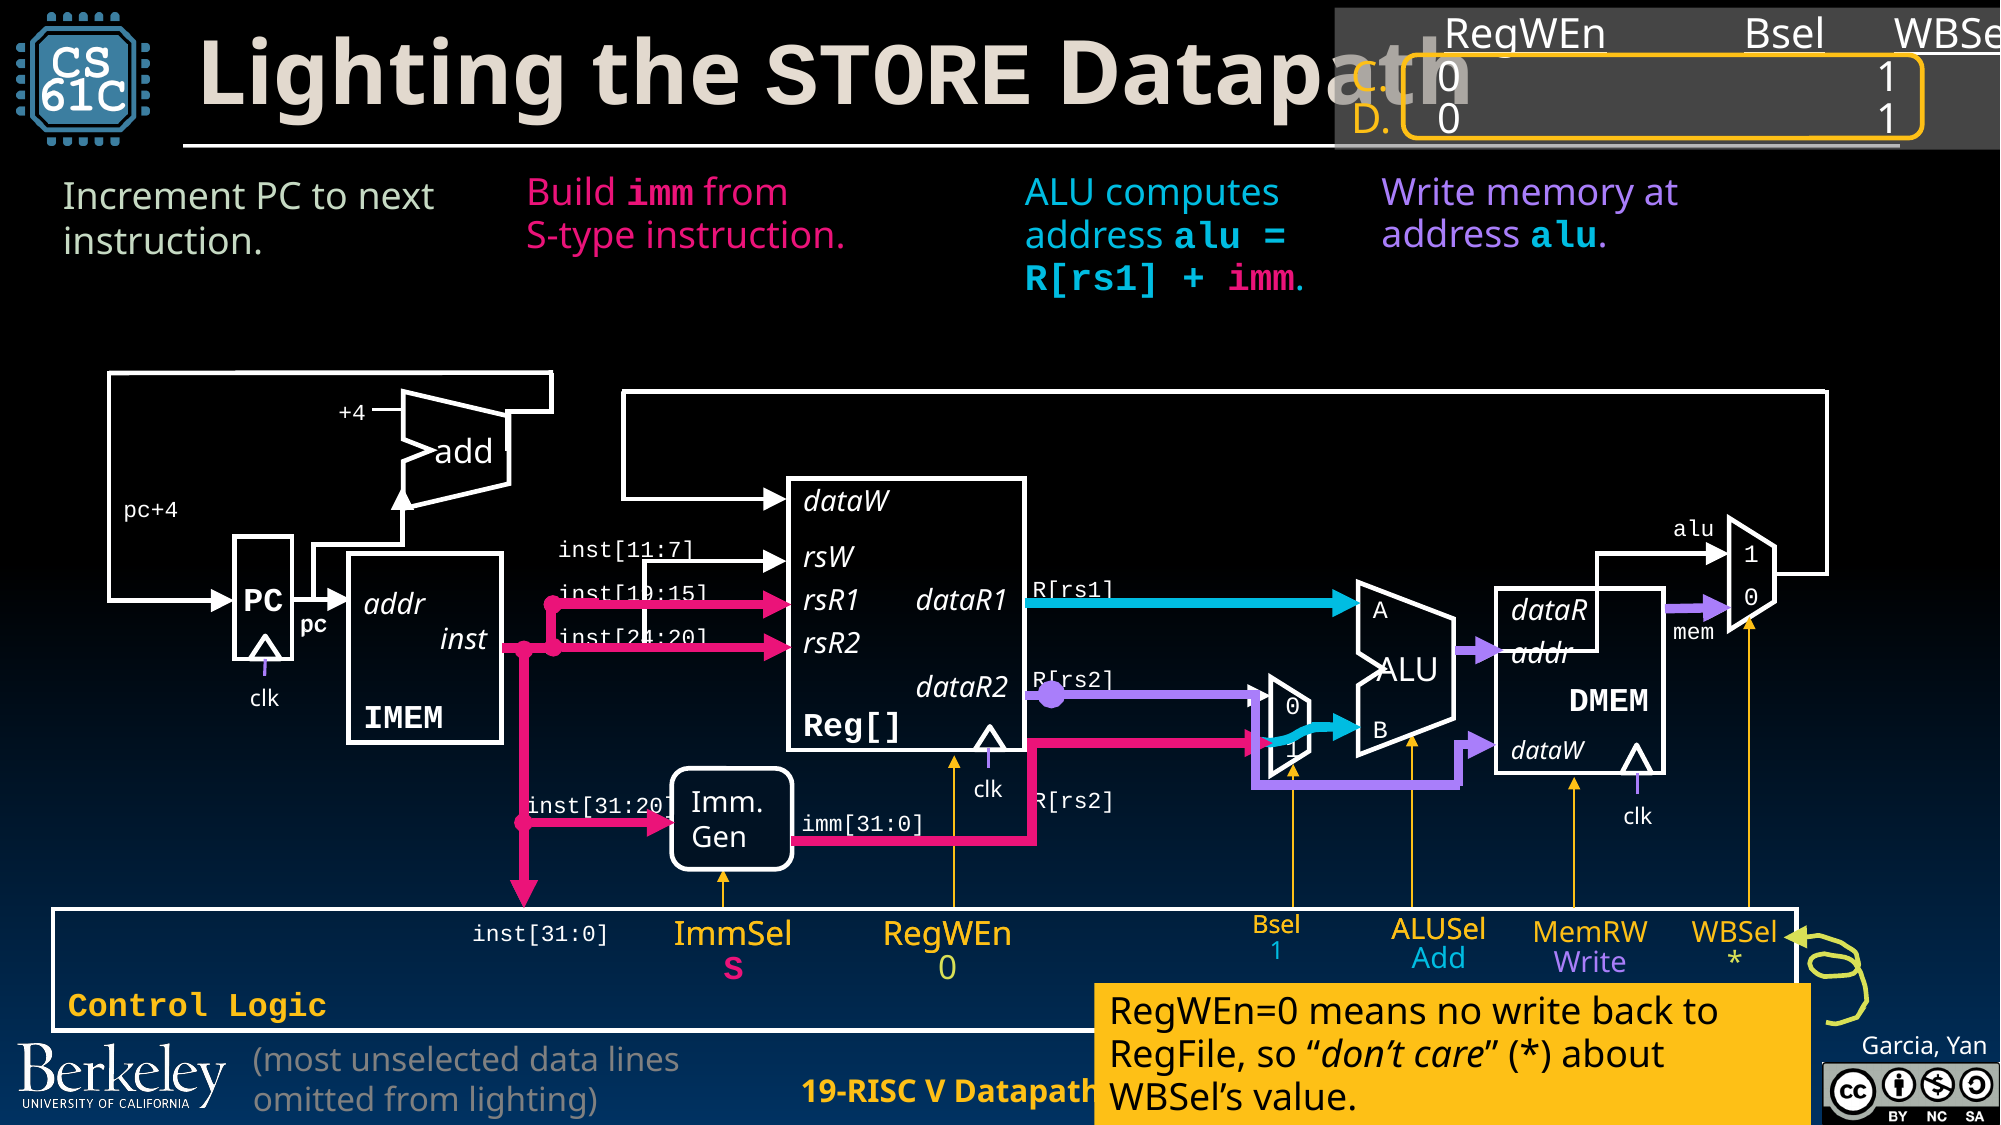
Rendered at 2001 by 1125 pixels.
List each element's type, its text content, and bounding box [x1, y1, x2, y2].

text_box A ALU B [1357, 581, 1455, 694]
text_box Increment PC to next instruction. [48, 164, 482, 269]
text_box R[rs1] [1025, 575, 1131, 598]
text_box Build imm from S-type instruction. [511, 164, 949, 265]
text_box Write memory at address alu. [1366, 163, 1754, 264]
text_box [621, 389, 1828, 575]
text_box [502, 603, 1273, 909]
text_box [501, 561, 787, 649]
text_box dataR addr DMEM dataW [1496, 651, 1664, 774]
text_box [1402, 54, 1923, 139]
picture [1822, 1062, 2000, 1125]
text_box ALU computes address alu = R[rs1] + imm. [1009, 163, 1397, 307]
title Lighting the STORE Datapath [181, 12, 1334, 139]
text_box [666, 906, 1788, 1030]
text_box pc [293, 604, 343, 644]
text_box clk [235, 675, 294, 719]
text_box (most unselected data lines omitted from lighting) [238, 1030, 820, 1125]
text_box Control Logic [1788, 949, 1797, 983]
text_box Control Logic [53, 908, 666, 1031]
text_box [1788, 926, 1868, 1025]
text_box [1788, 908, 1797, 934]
picture [16, 12, 150, 146]
text_box dataW rsW rsR1 dataR1 rsR2 dataR2 Reg[] [788, 575, 1025, 603]
text_box RegWEn=0 means no write back to RegFile, so “don’t care” (*) about WBSel’s value. [1094, 983, 1811, 1125]
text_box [108, 370, 559, 602]
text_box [1464, 553, 1730, 651]
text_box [1024, 694, 1497, 787]
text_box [1273, 603, 1362, 694]
picture [17, 1043, 226, 1108]
text_box RegWEn Bsel WBSel 0 1 0 0 1 1 [1334, 7, 2000, 150]
text_box addr inst IMEM [348, 604, 502, 743]
text_box inst[11:7] inst[19:15] inst[24:20] [559, 526, 621, 561]
text_box clk [1608, 794, 1668, 837]
text_box 1 0 [1730, 575, 1775, 631]
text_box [234, 536, 293, 659]
